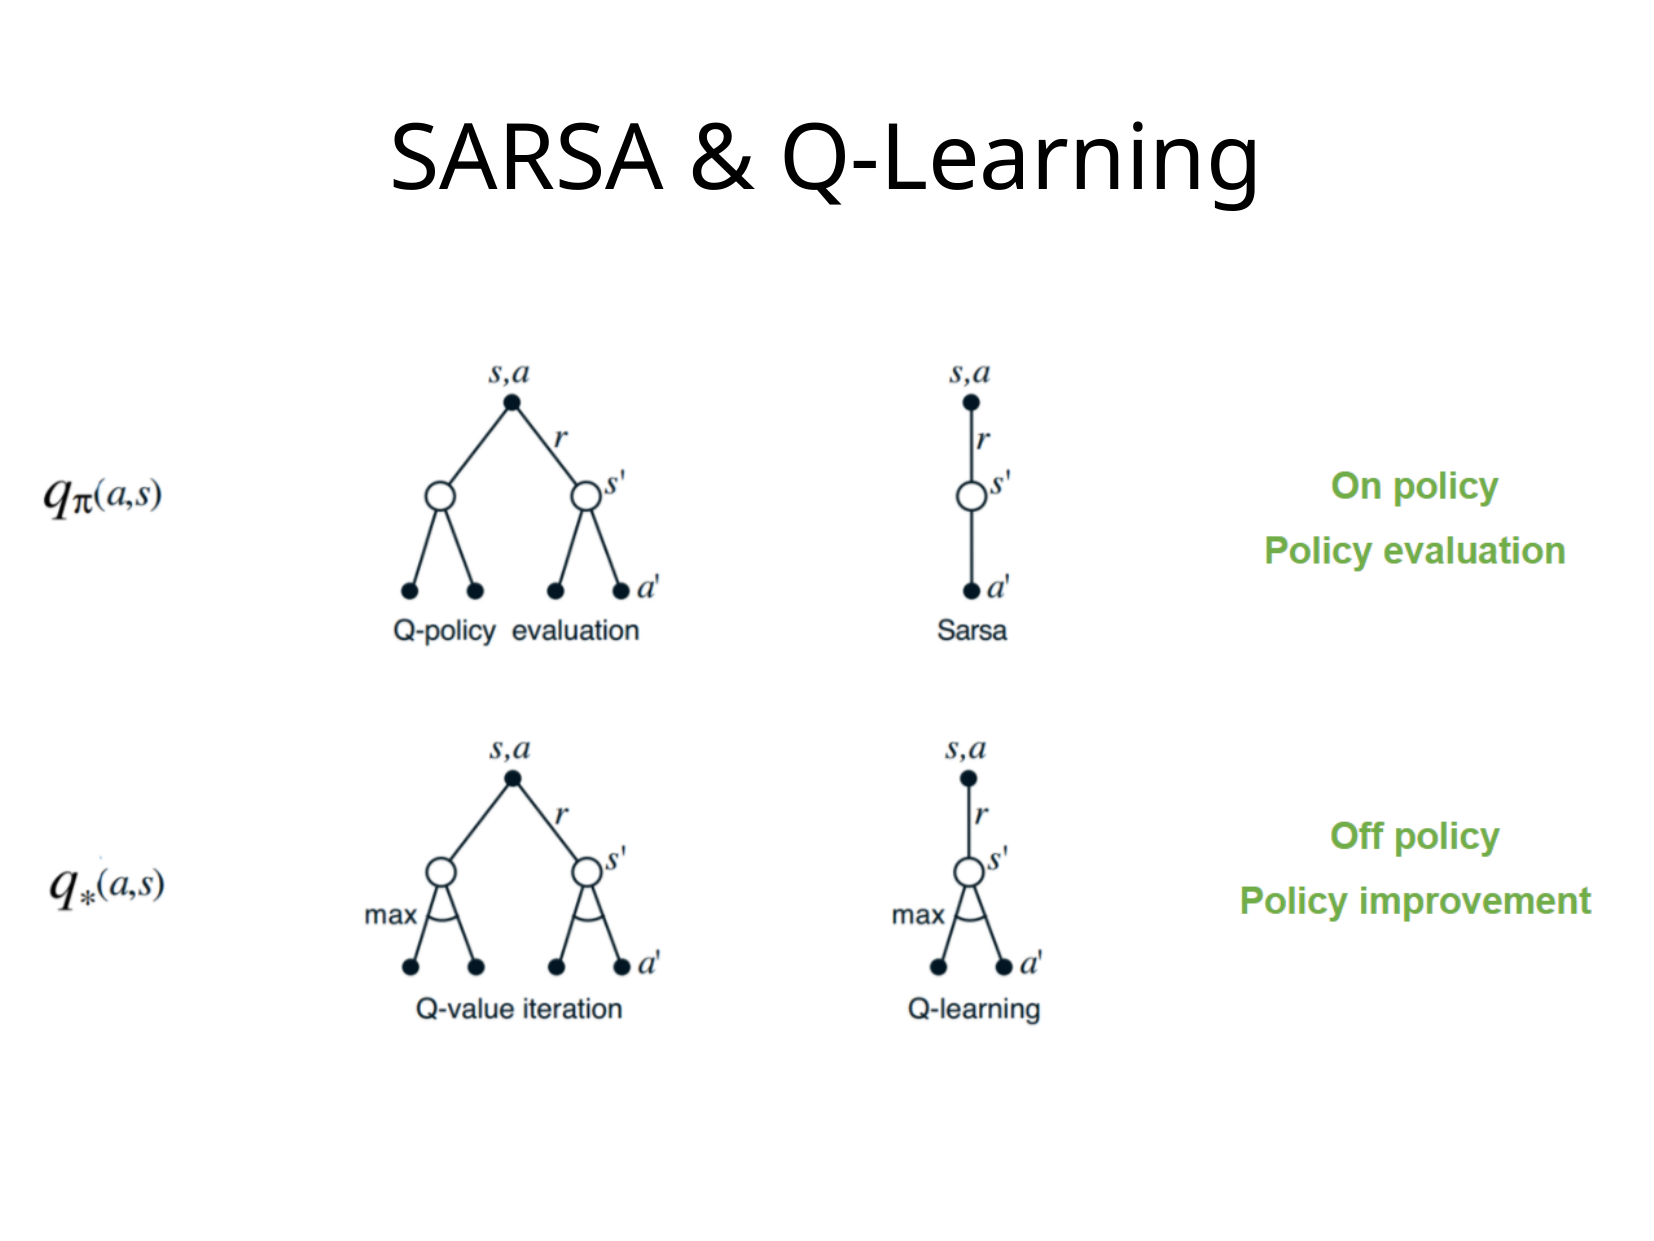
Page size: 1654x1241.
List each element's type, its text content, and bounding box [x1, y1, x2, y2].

title SARSA & Q-Learning [82, 49, 1571, 257]
picture [0, 290, 1654, 1080]
